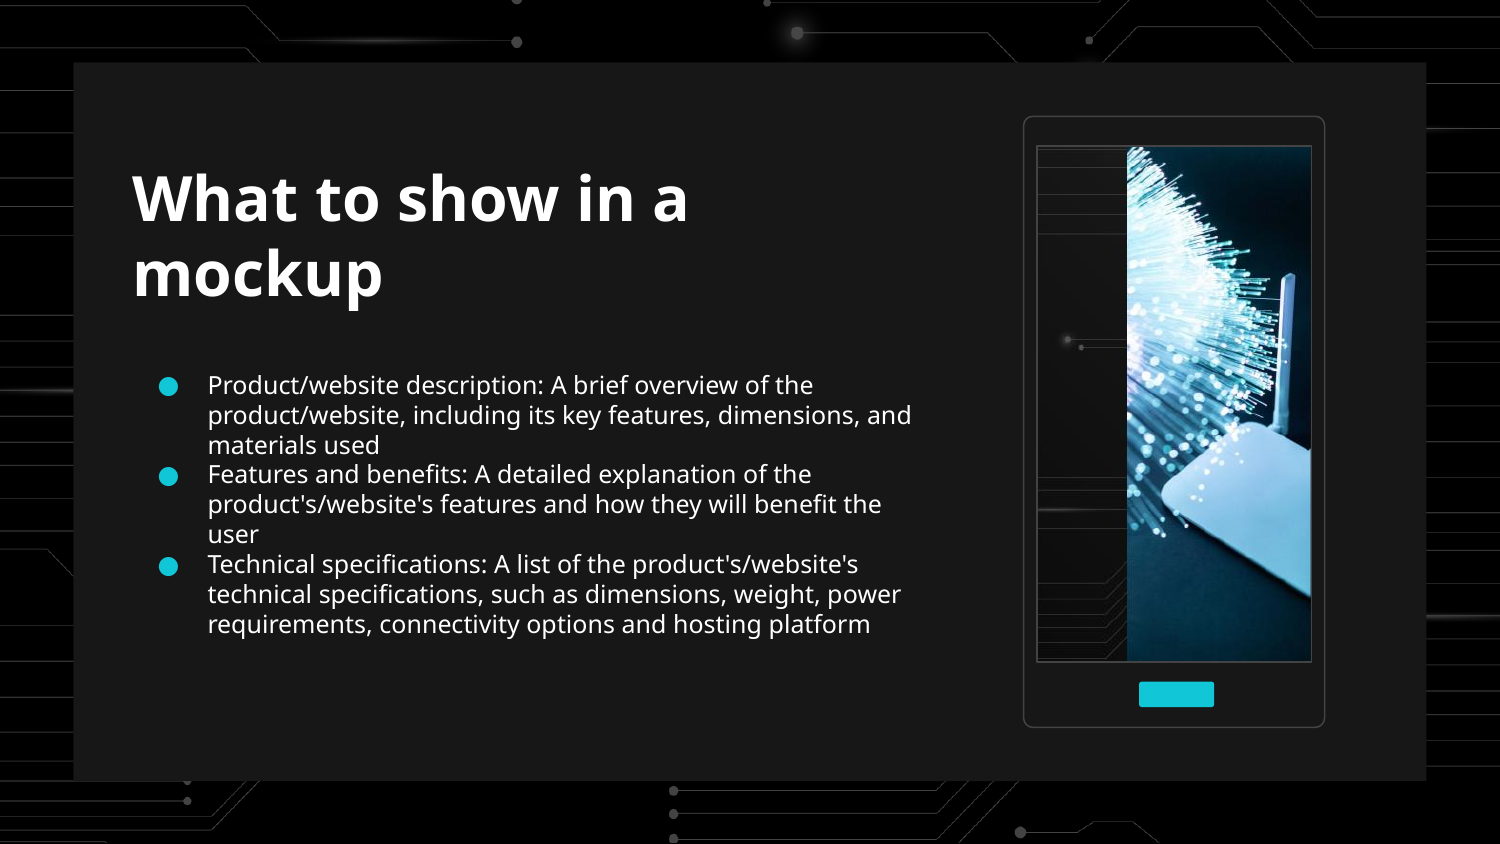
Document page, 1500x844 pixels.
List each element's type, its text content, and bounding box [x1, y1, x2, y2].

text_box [1023, 116, 1325, 728]
picture [0, 0, 1500, 843]
title What to show in a mockup [117, 143, 953, 324]
subtitle Product/website description: A brief overview of the product/website, including its key features, dimensions, and materials used Features and benefits: A detailed explanation of the product's/website's features and how they will benefit the user Technical specifications: A list of the product's/website's technical specifications, such as dimensions, weight, power requirements, connectivity options and hosting platform [117, 354, 953, 706]
